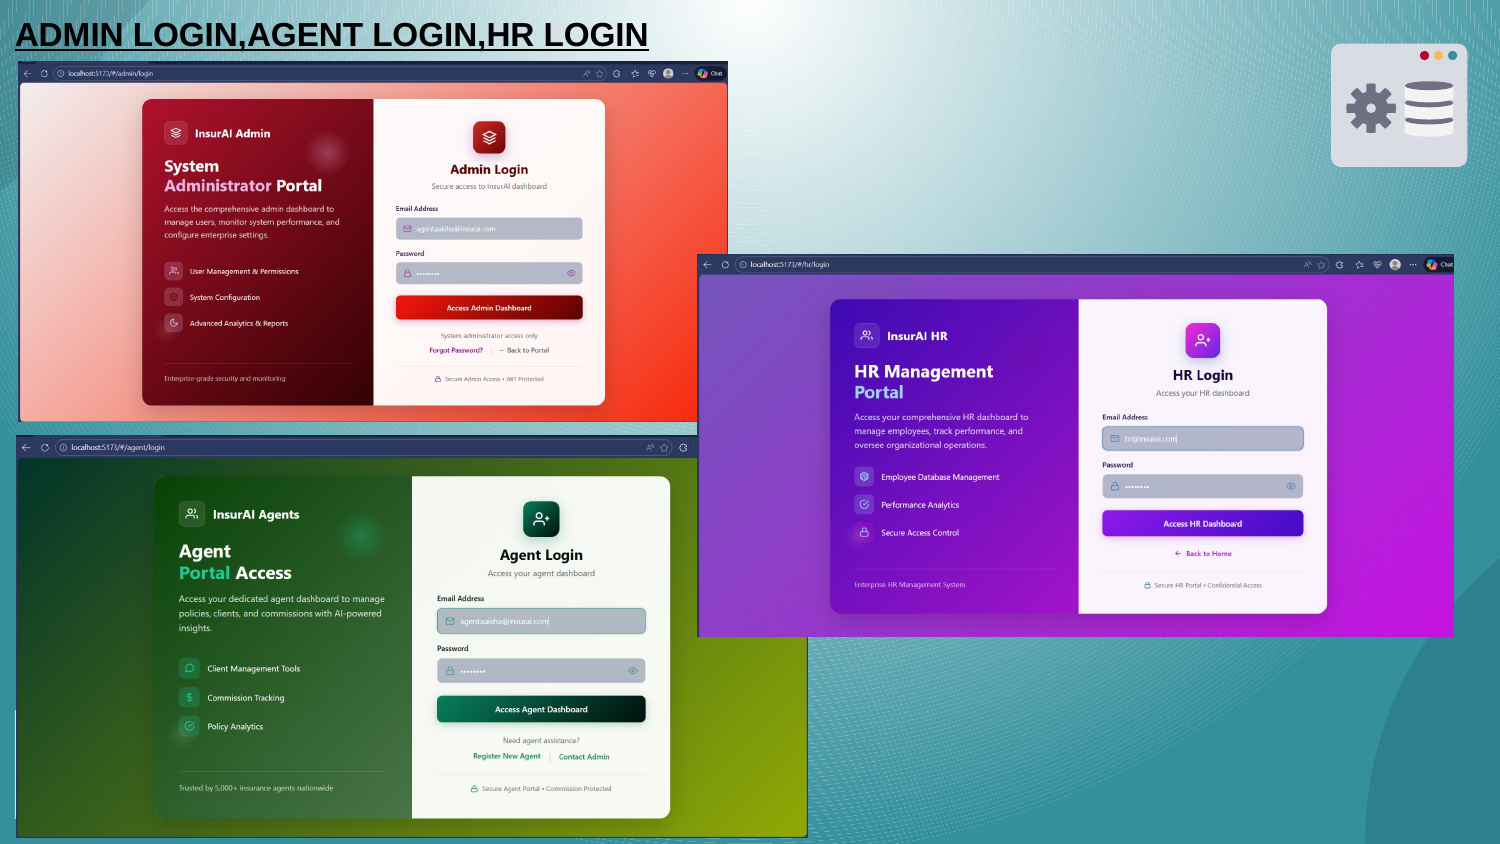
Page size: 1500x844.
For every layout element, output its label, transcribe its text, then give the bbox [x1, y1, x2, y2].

picture [15, 61, 1455, 838]
text_box ADMIN LOGIN,AGENT LOGIN,HR LOGIN [0, 6, 1065, 61]
